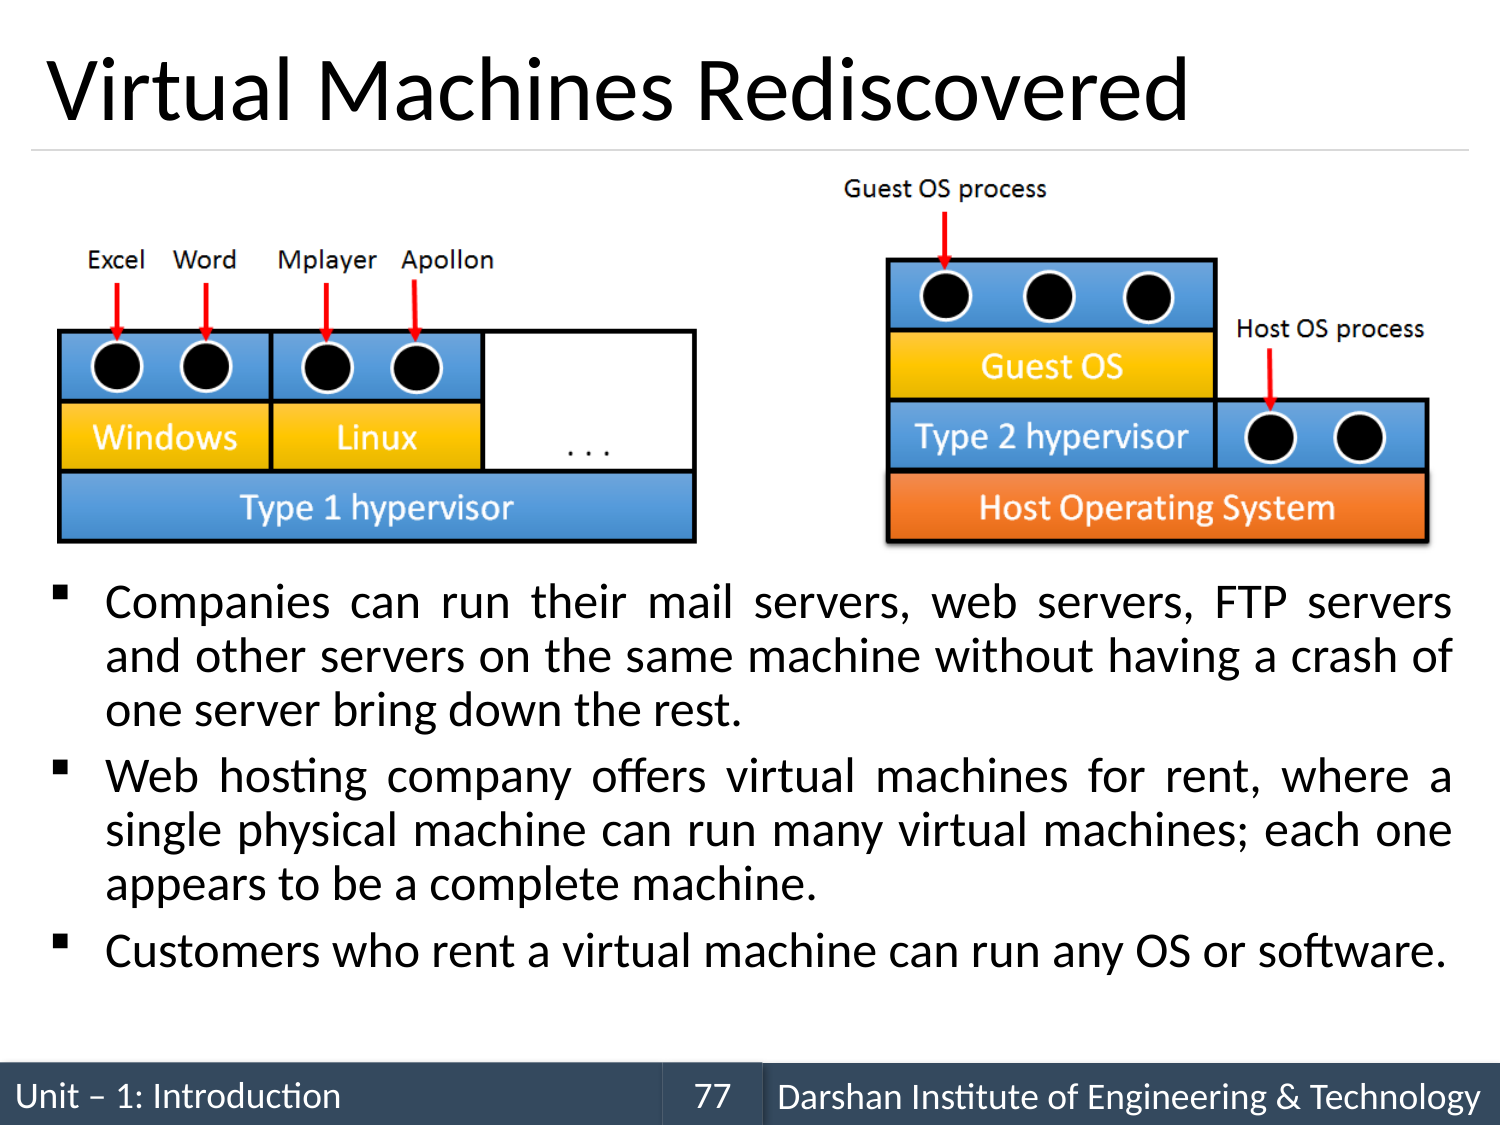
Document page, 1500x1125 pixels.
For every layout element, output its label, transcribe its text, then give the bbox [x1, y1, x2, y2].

title Virtual Machines Rediscovered [31, 17, 1469, 150]
picture [57, 160, 1451, 563]
list Companies can run their mail servers, web servers, FTP servers and other servers on the same machine without having a crash of one server bring down the rest. Web hosting company offers virtual machines for rent, where a single physical machine can run many virtual machines; each one appears to be a complete machine. Customers who rent a virtual machine can run any OS or software. [31, 162, 1469, 1038]
